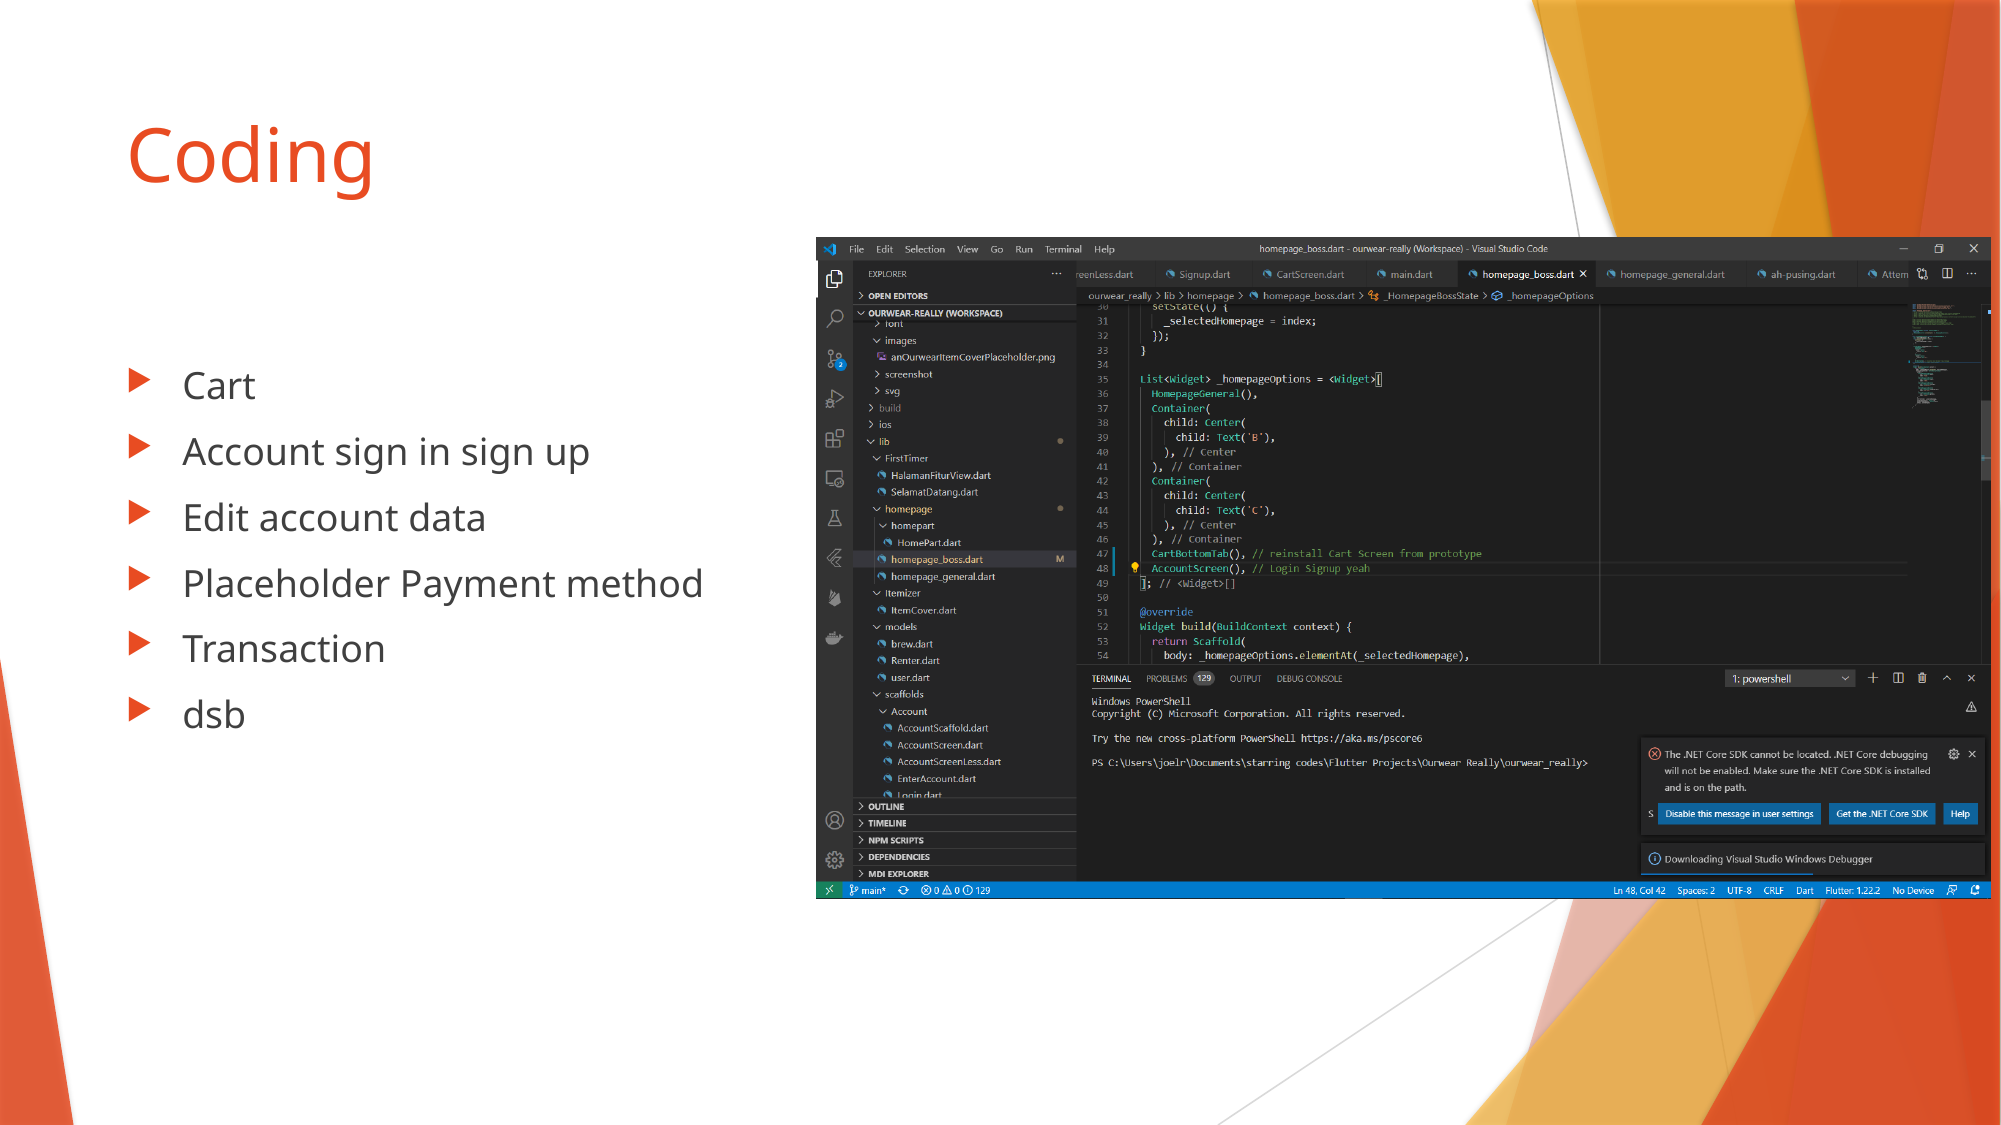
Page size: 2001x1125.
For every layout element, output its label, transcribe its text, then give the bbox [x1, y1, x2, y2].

picture [815, 237, 1992, 899]
title Coding [111, 99, 1522, 317]
list Cart Account sign in sign up Edit account data Placeholder Payment method Transaction dsb [111, 354, 1522, 992]
